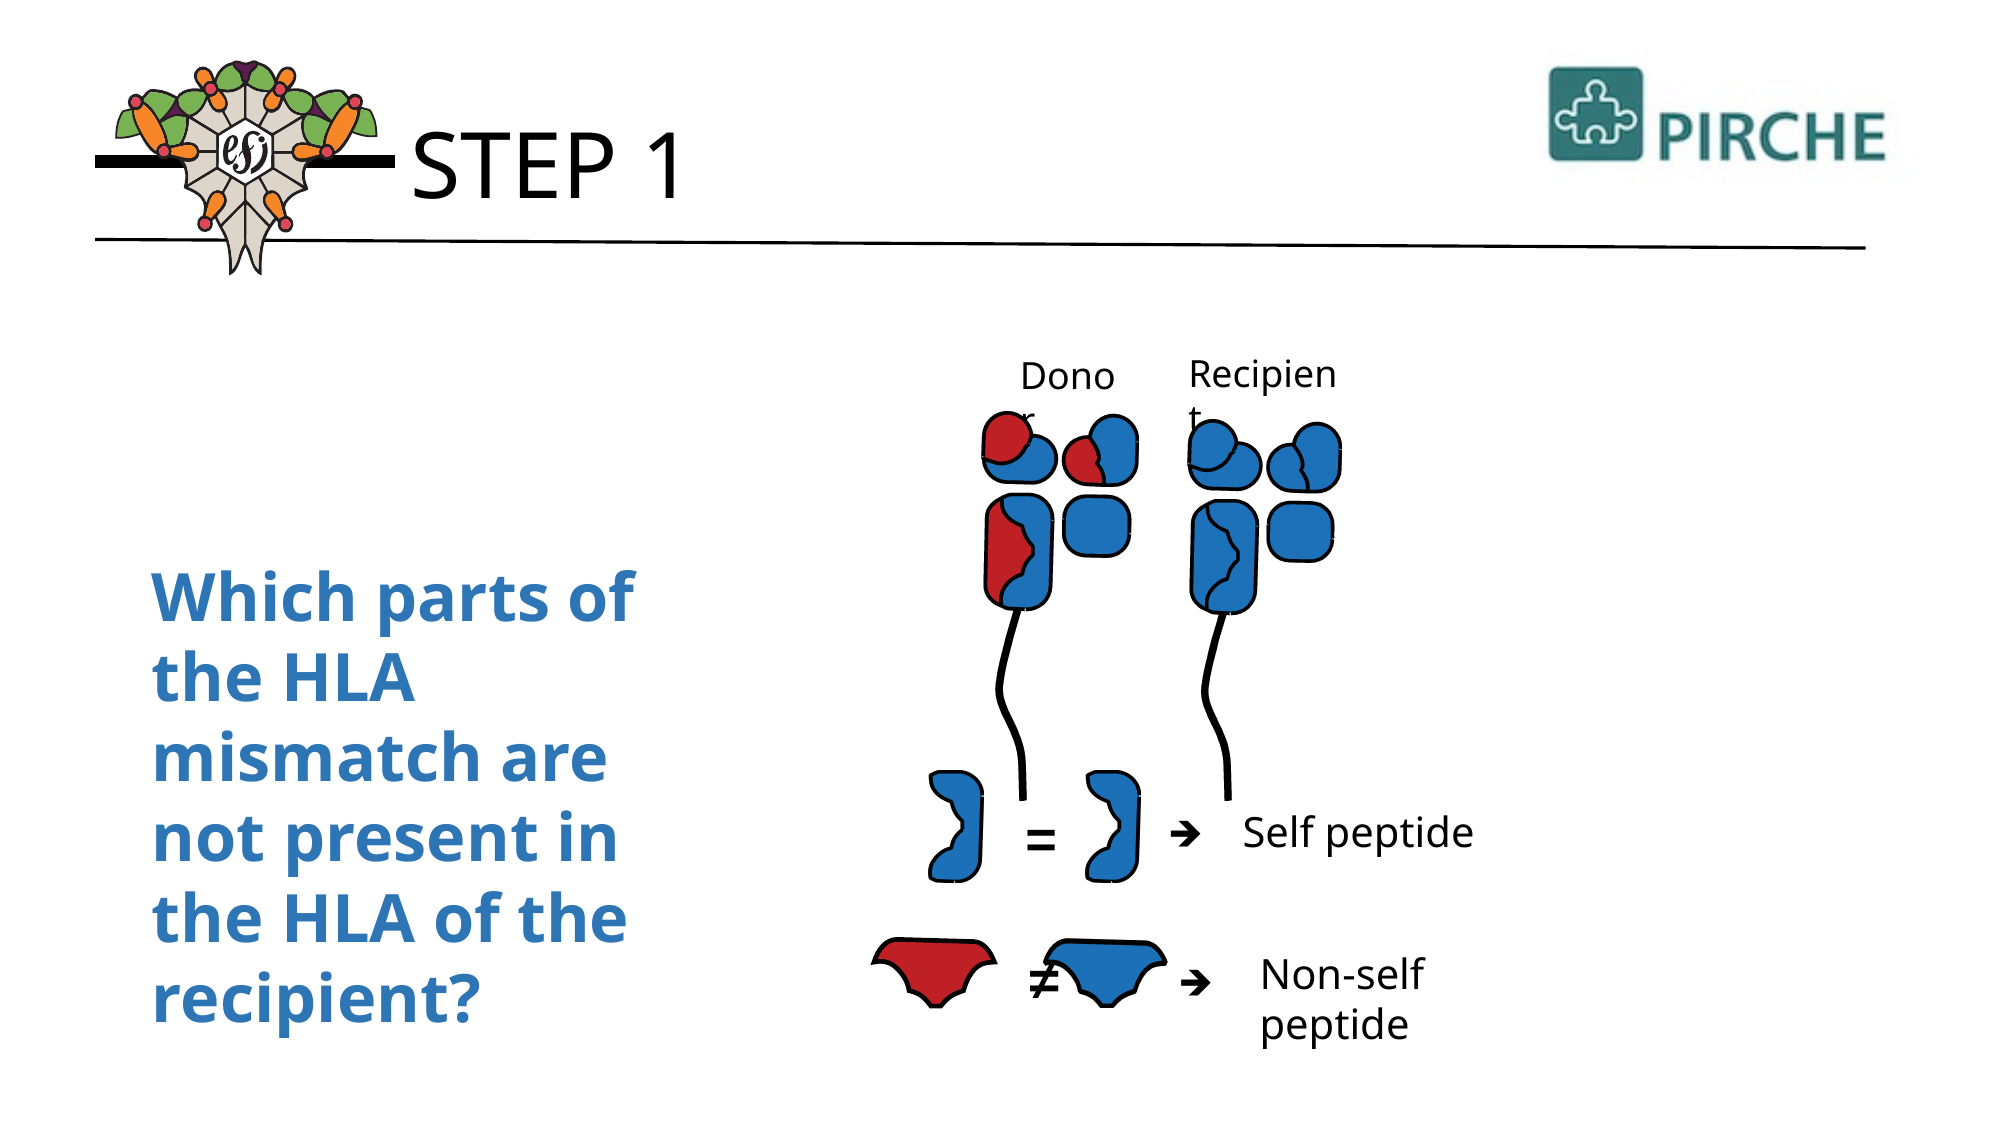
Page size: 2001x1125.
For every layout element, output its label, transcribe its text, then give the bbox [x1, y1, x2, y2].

picture [1502, 43, 1983, 186]
text_box Which parts of the HLA mismatch are not present in the HLA of the recipient? [136, 353, 710, 1068]
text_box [873, 770, 1597, 1020]
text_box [981, 342, 1358, 770]
title STEP 1 [395, 59, 1863, 278]
